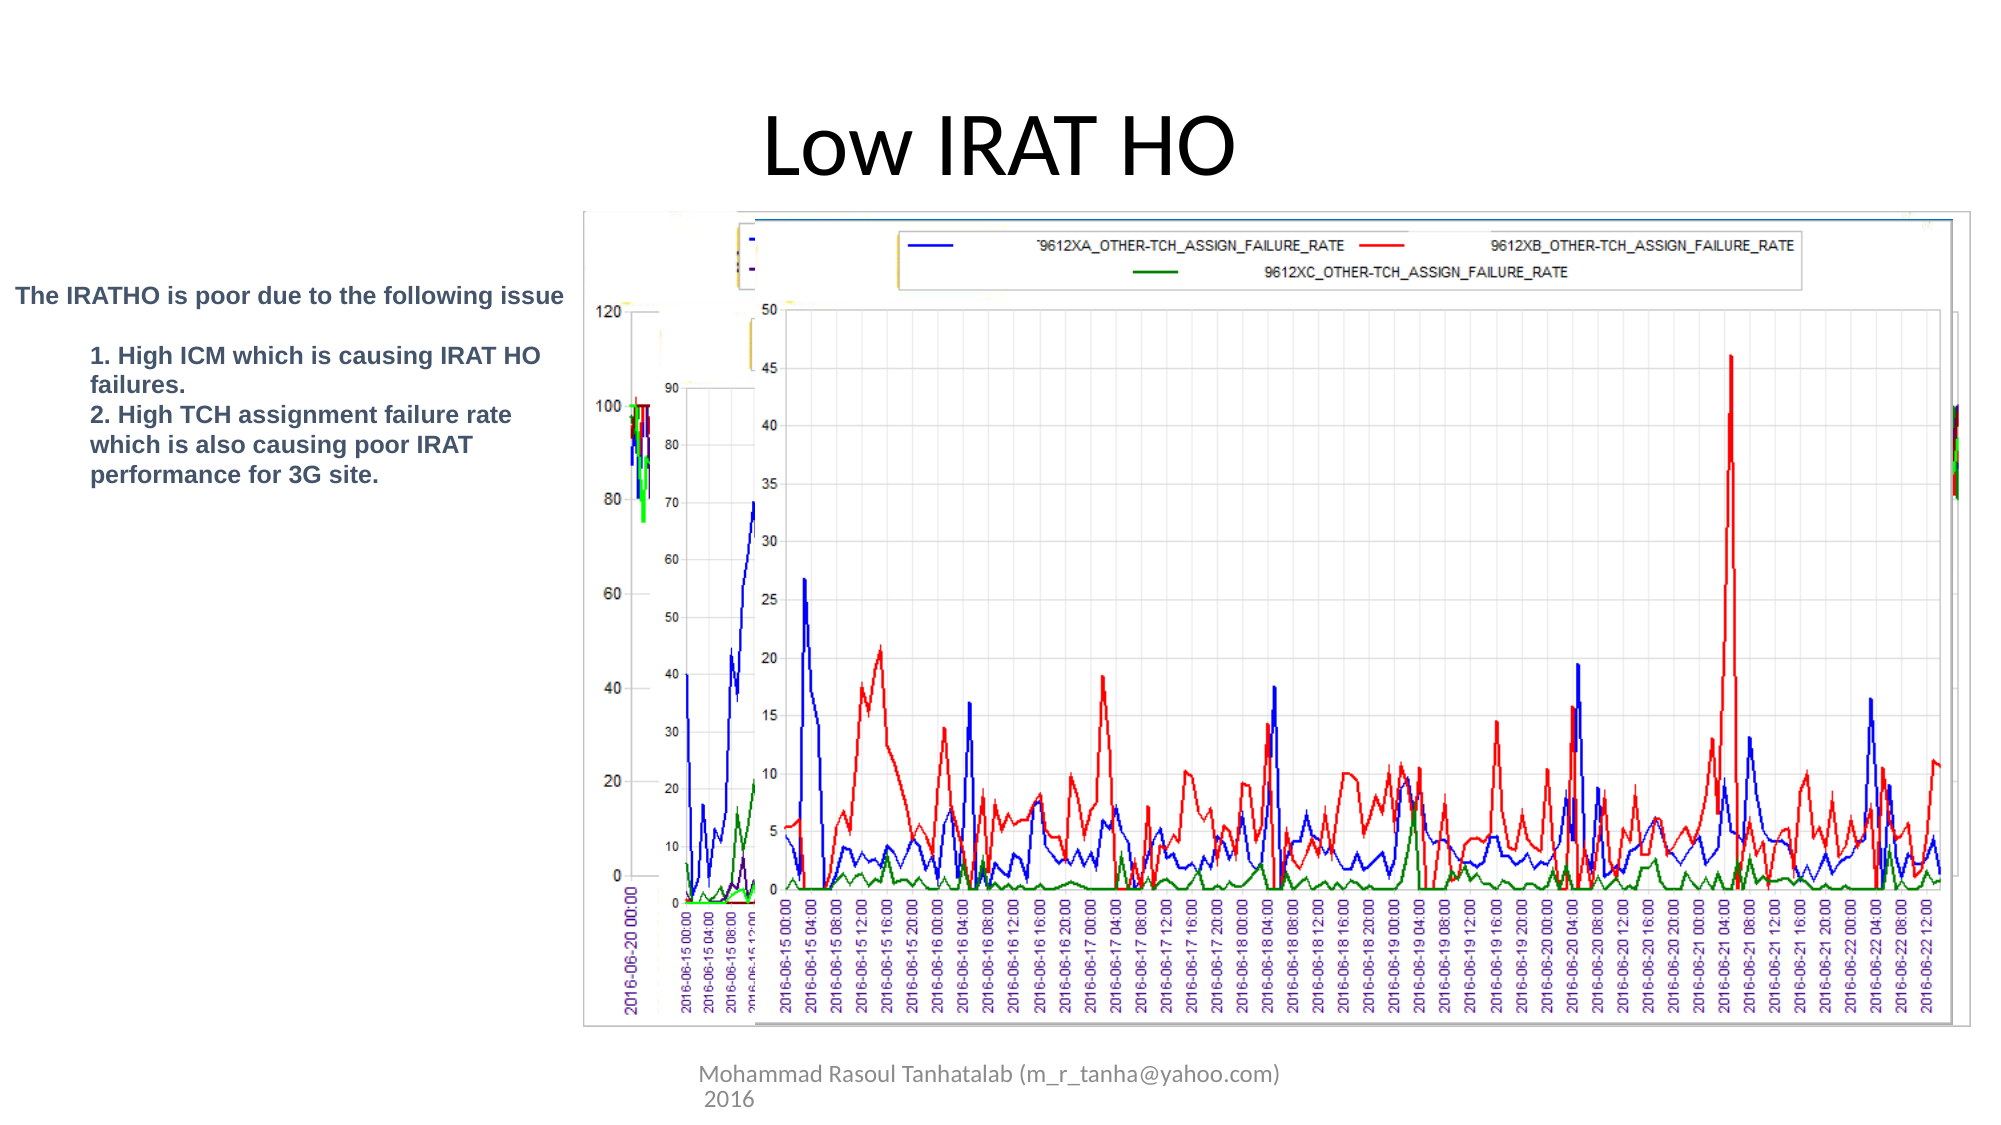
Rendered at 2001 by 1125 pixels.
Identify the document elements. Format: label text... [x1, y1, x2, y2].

picture [583, 211, 1971, 1027]
footer Mohammad Rasoul Tanhatalab (m_r_tanha@yahoo.com) 2016 [683, 1042, 1317, 1103]
title Low IRAT HO [99, 45, 1900, 233]
text_box The IRATHO is poor due to the following issue 1. High ICM which is causing IRAT HO failures. 2. High TCH assignment failure rate which is also causing poor IRAT performance for 3G site. [0, 271, 578, 497]
